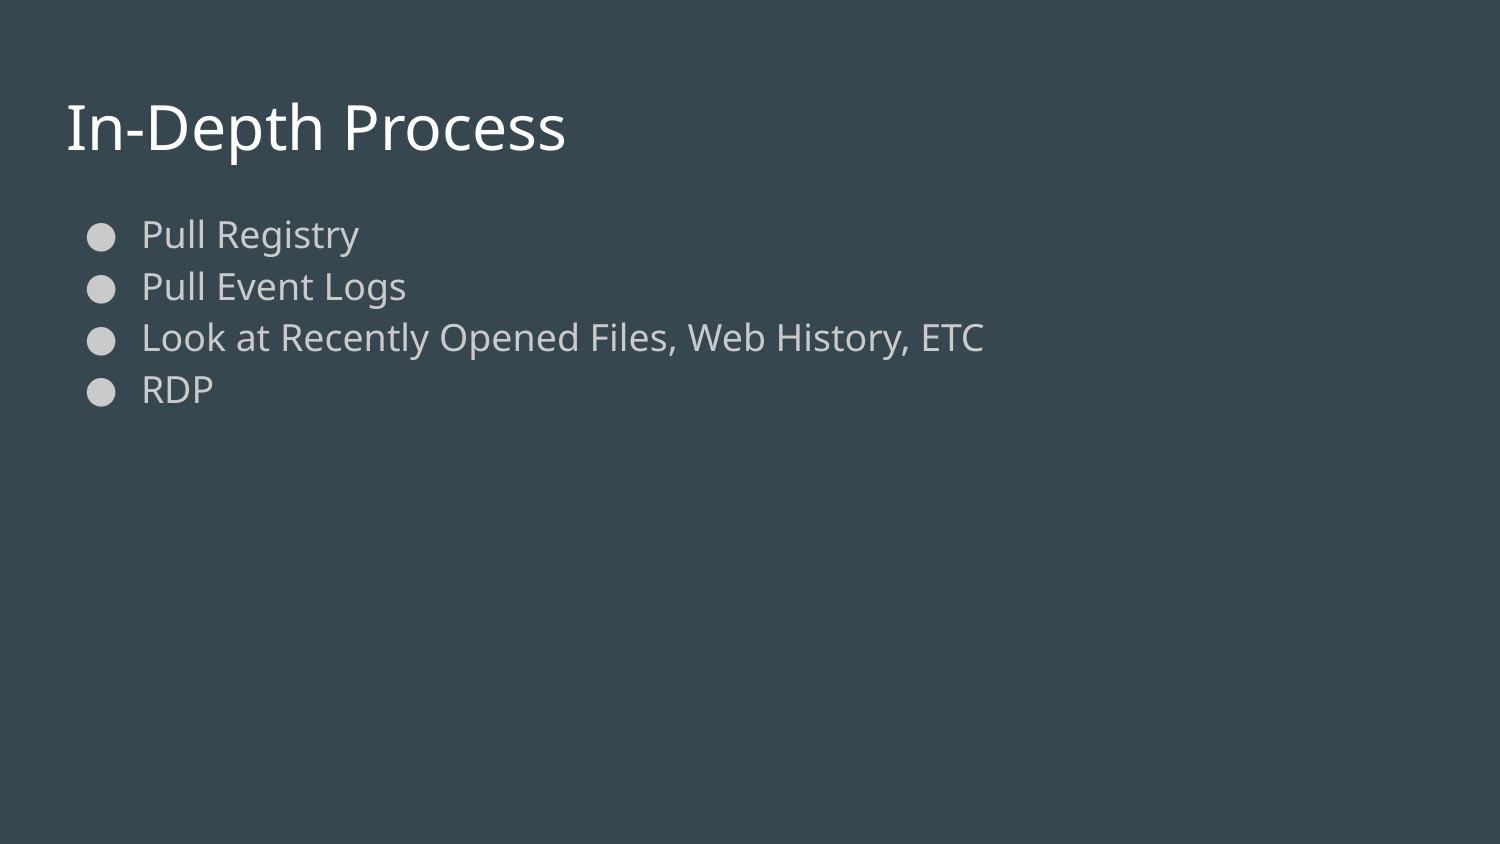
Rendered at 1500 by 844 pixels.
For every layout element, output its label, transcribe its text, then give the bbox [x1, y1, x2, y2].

list Pull Registry Pull Event Logs Look at Recently Opened Files, Web History, ETC RDP [51, 189, 1449, 750]
title In-Depth Process [51, 72, 1449, 167]
